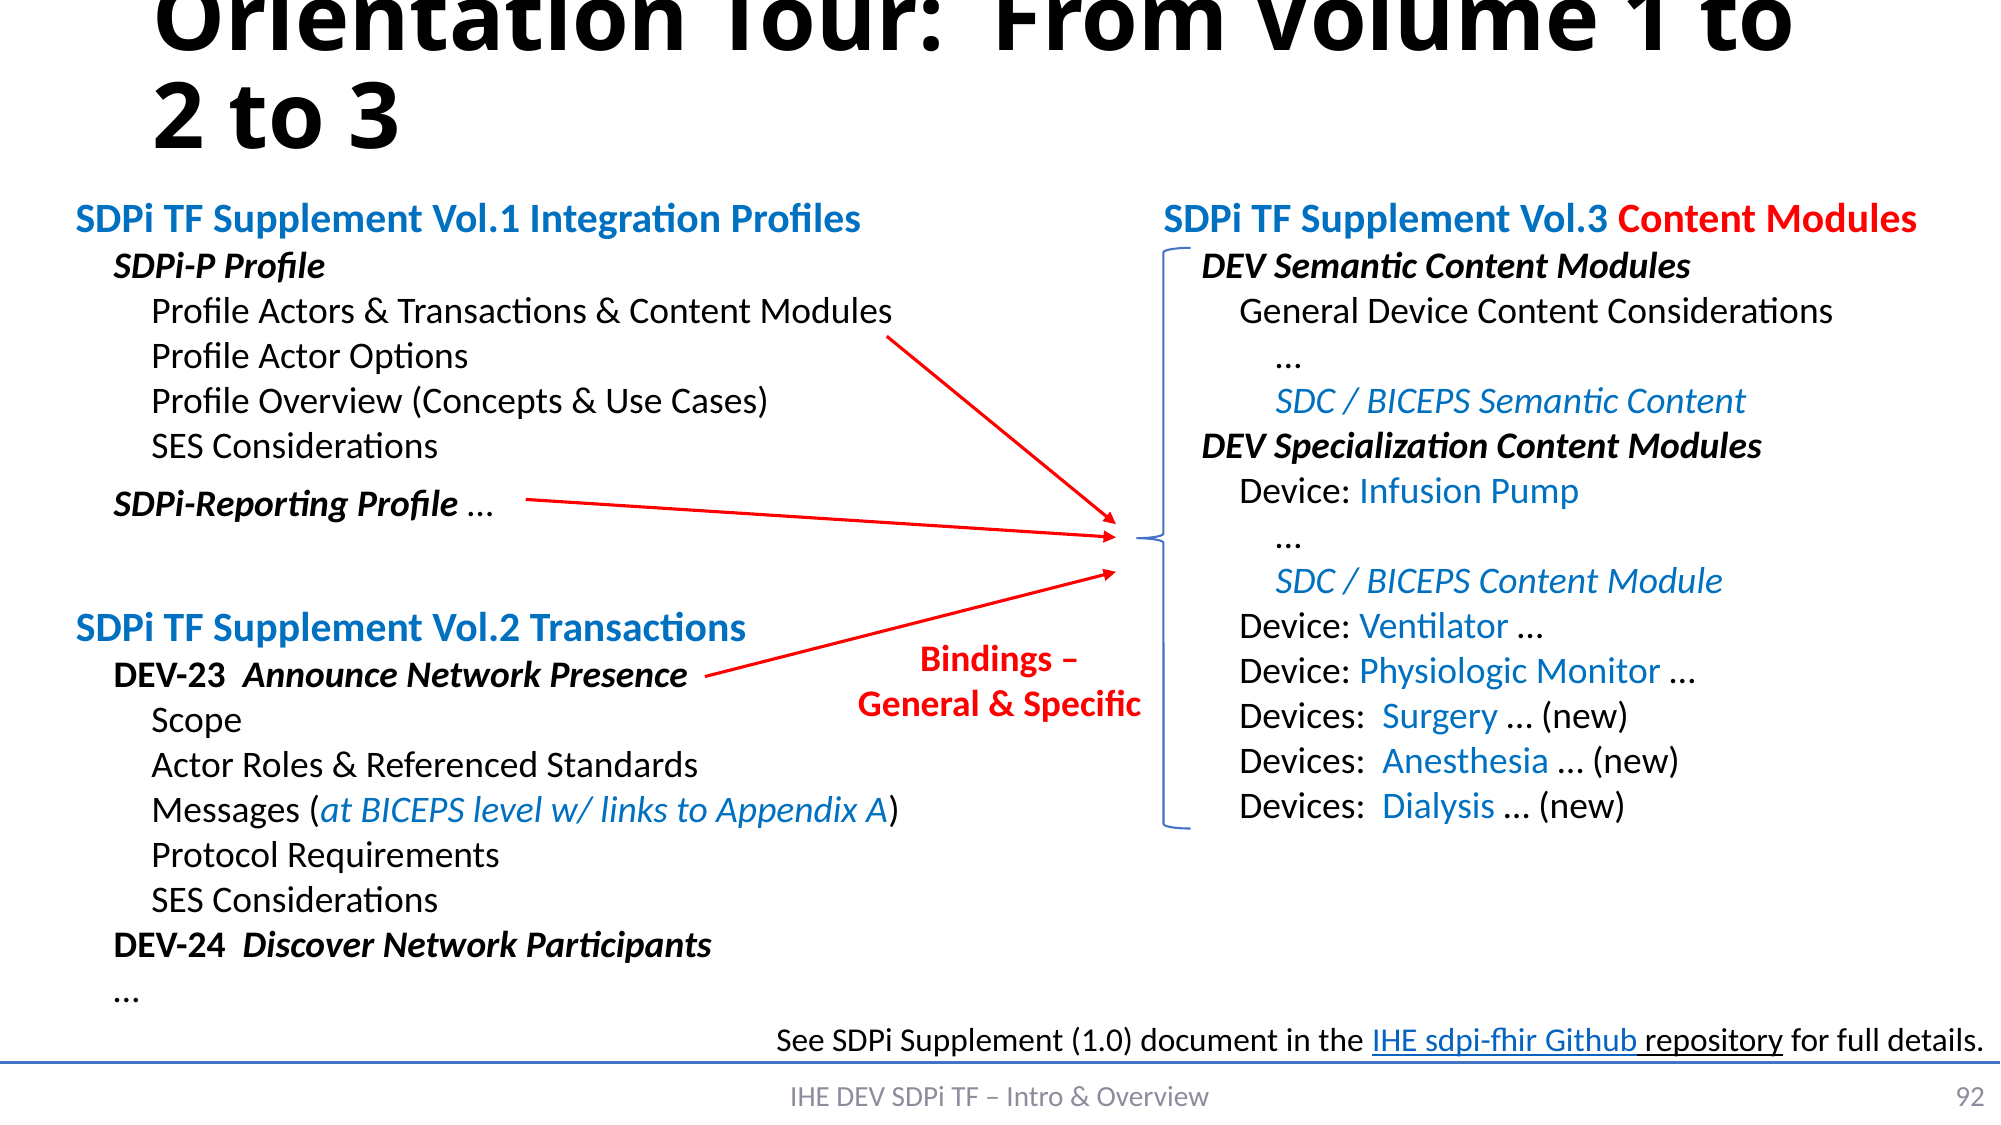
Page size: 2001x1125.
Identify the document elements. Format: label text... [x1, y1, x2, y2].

title Orientation Tour: From Volume 1 to 2 to 3 [137, 3, 1863, 136]
text_box SDPi TF Supplement Vol.1 Integration Profiles SDPi-P Profile Profile Actors & Transactions & Content Modules Profile Actor Options Profile Overview (Concepts & Use Cases) SES Considerations SDPi-Reporting Profile … [60, 183, 1069, 589]
slide_number 92 [1810, 1066, 2000, 1125]
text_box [525, 247, 1191, 829]
text_box SDPi TF Supplement Vol.3 Content Modules DEV Semantic Content Modules General Device Content Considerations … SDC / BICEPS Semantic Content DEV Specialization Content Modules Device: Infusion Pump … SDC / BICEPS Content Module Device: Ventilator … Device: Physiologic Monitor … Devices: Surgery … (new) Devices: Anesthesia … (new) Devices: Dialysis … (new) [1148, 183, 1982, 834]
footer IHE DEV SDPi TF – Intro & Overview [0, 1064, 1810, 1125]
text_box SDPi TF Supplement Vol.2 Transactions DEV-23 Announce Network Presence Scope Actor Roles & Referenced Standards Messages (at BICEPS level w/ links to Appendix A) Protocol Requirements SES Considerations DEV-24 Discover Network Participants … [61, 592, 959, 1018]
text_box See SDPi Supplement (1.0) document in the IHE sdpi-fhir Github repository for full details. [744, 1011, 2000, 1066]
